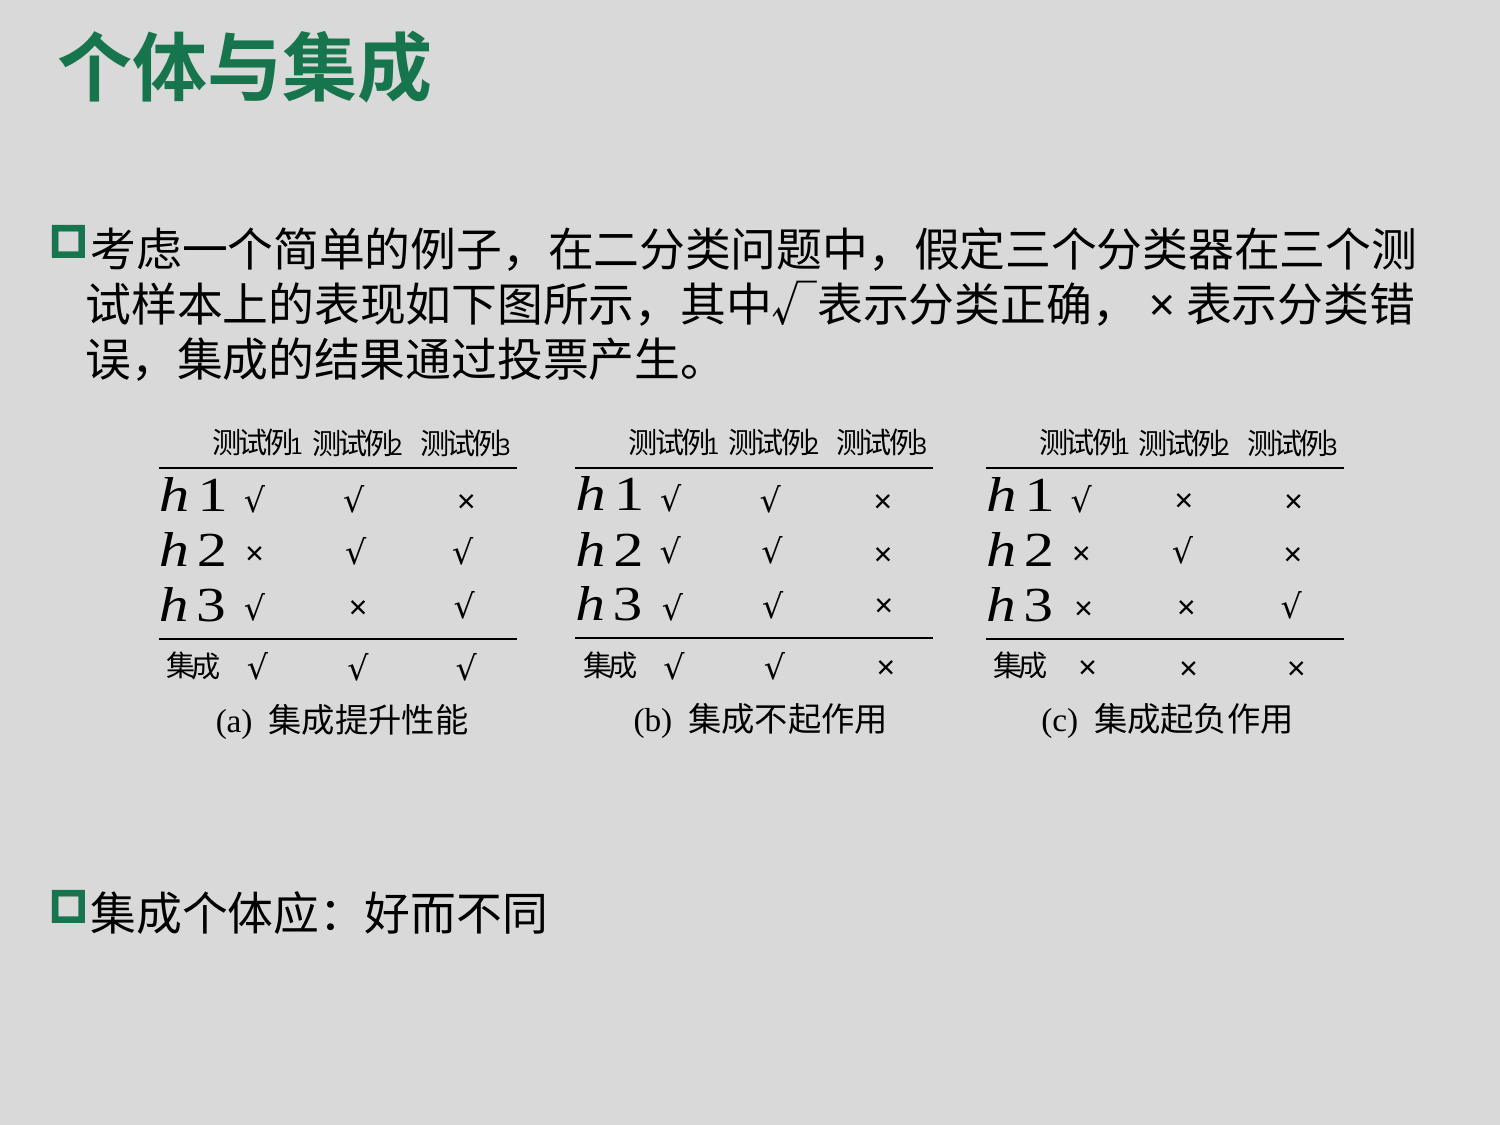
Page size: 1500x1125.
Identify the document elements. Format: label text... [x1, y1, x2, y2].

list 考虑一个简单的例子，在二分类问题中，假定三个分类器在三个测试样本上的表现如下图所示，其中√表示分类正确，×表示分类错误，集成的结果通过投票产生。 [33, 213, 1447, 479]
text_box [978, 417, 1353, 696]
text_box 集成个体应：好而不同 [33, 882, 1447, 990]
title 个体与集成 [42, 7, 1337, 135]
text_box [567, 416, 942, 695]
text_box (b) 集成不起作用 [618, 695, 903, 746]
text_box (c) 集成起负作用 [1026, 696, 1309, 746]
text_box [151, 417, 526, 696]
text_box (a) 集成提升性能 [201, 696, 483, 747]
